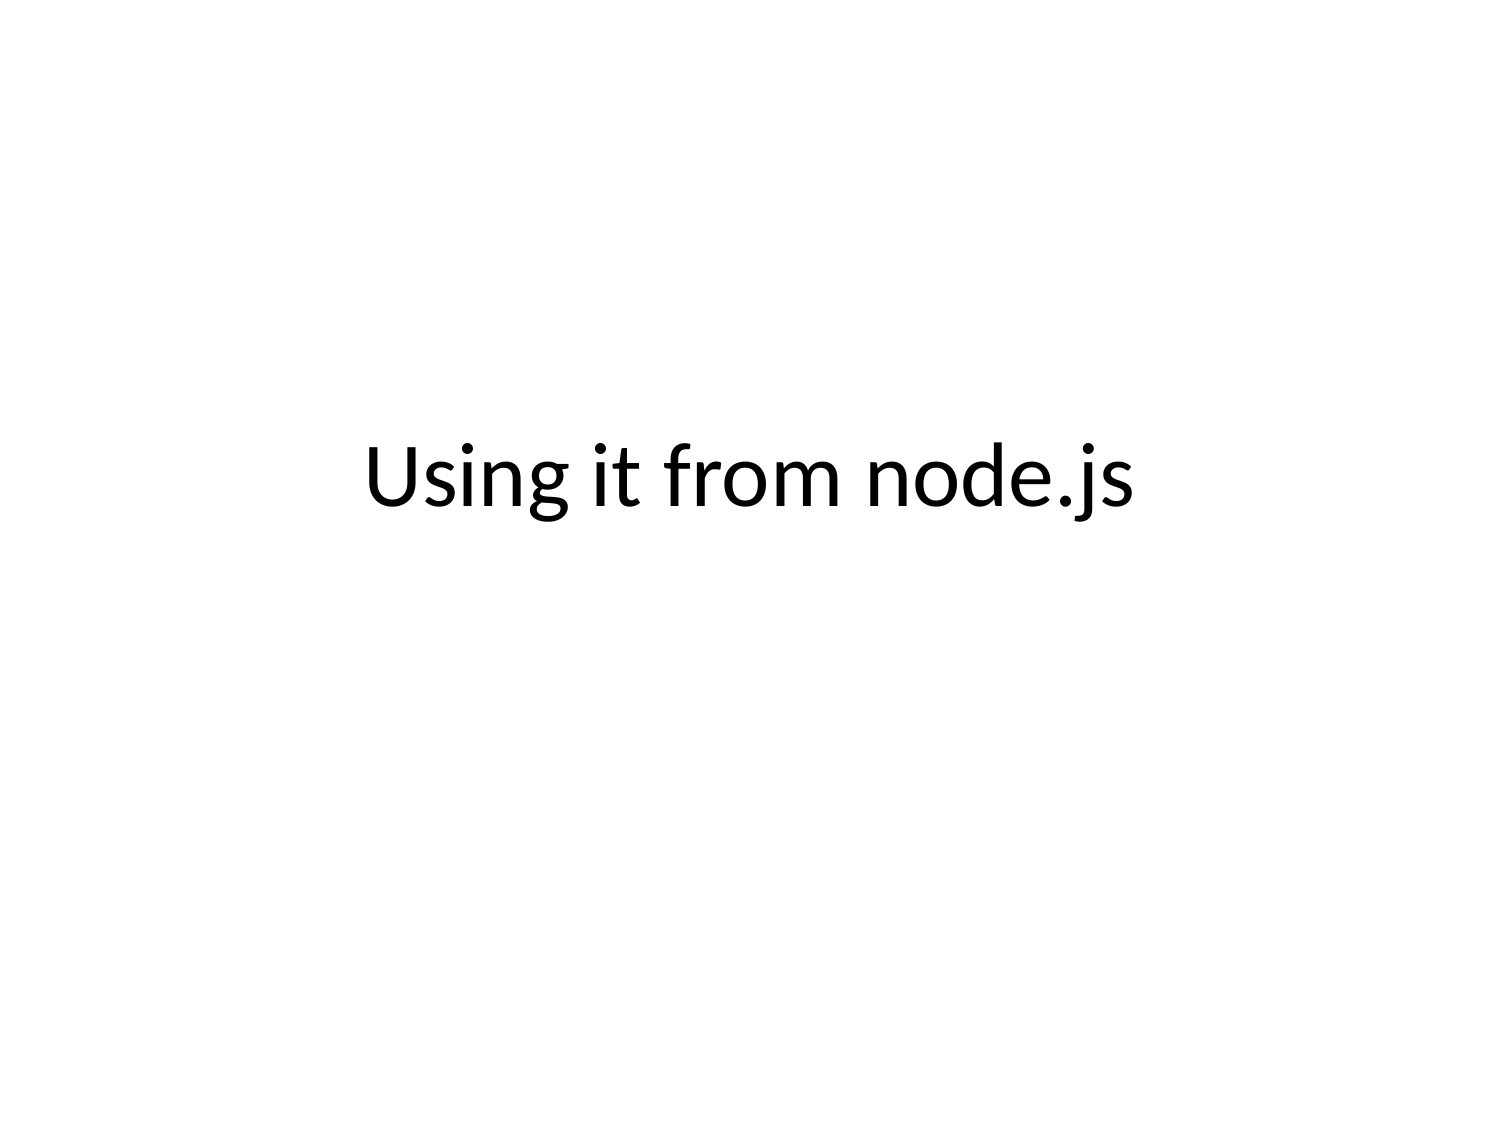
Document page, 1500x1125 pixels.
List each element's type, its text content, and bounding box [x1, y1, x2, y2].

title Using it from node.js [112, 349, 1388, 591]
